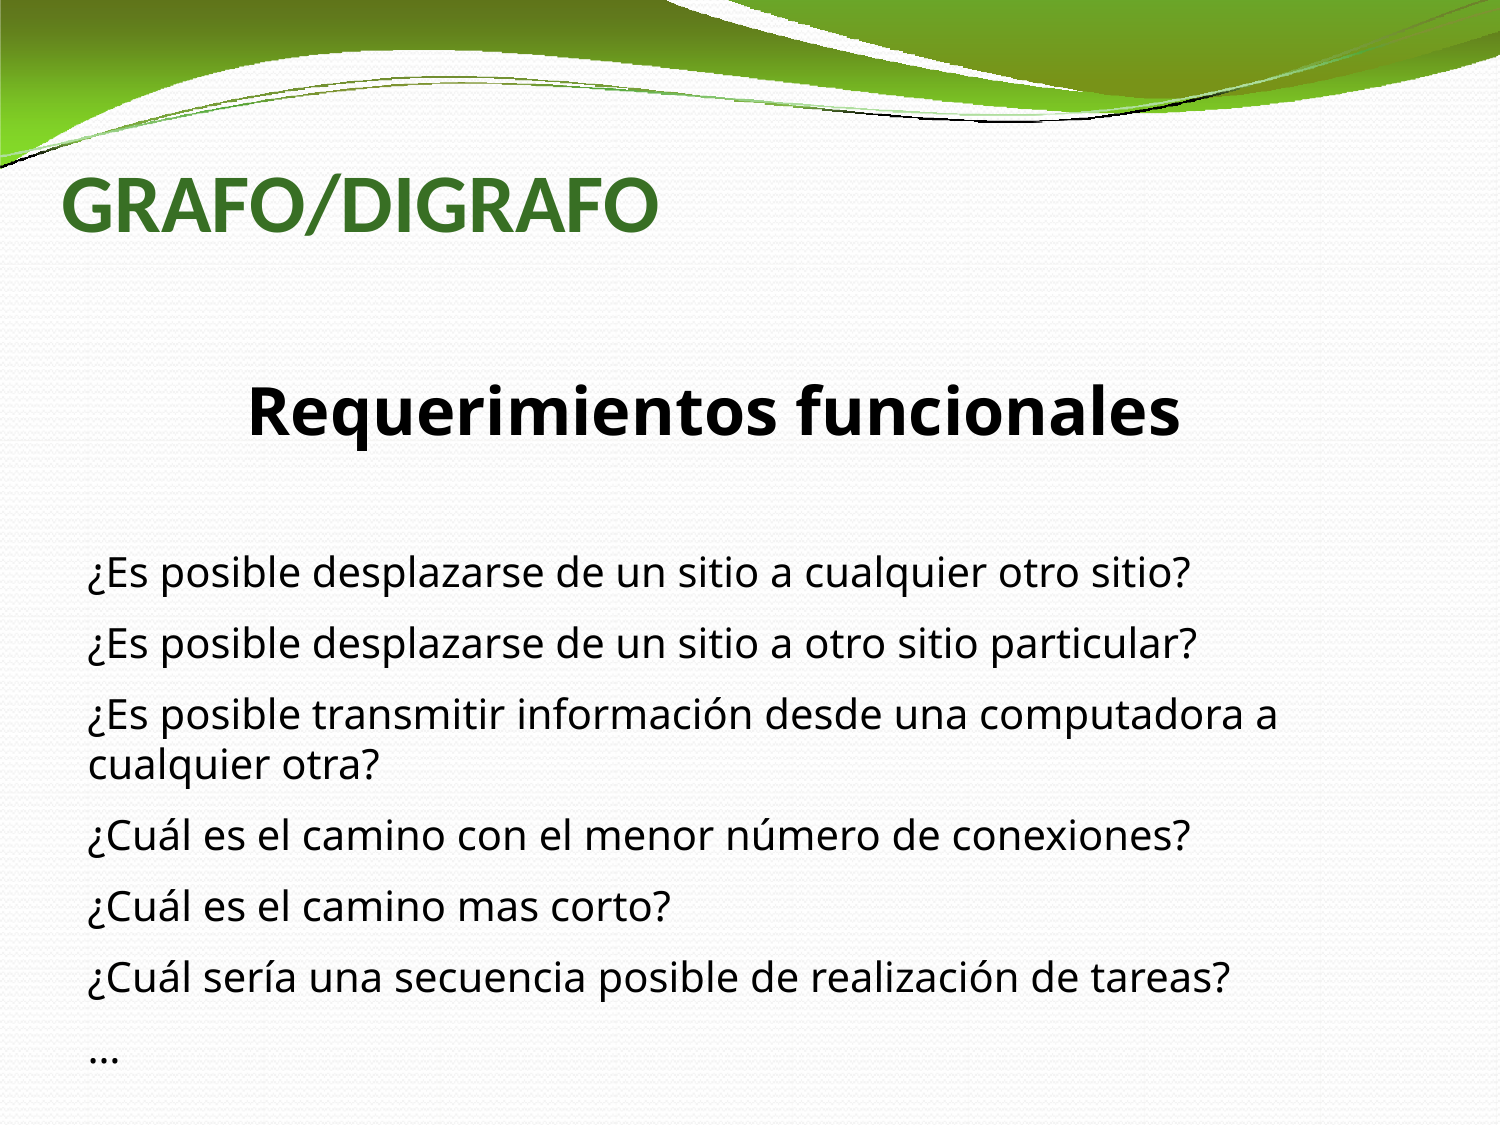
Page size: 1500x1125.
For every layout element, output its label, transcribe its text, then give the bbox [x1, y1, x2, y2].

text_box Requerimientos funcionales [194, 361, 1235, 457]
picture [0, 0, 1500, 1125]
text_box ¿Es posible desplazarse de un sitio a cualquier otro sitio? ¿Es posible desplazarse de un sitio a otro sitio particular? ¿Es posible transmitir información desde una computadora a cualquier otra? ¿Cuál es el camino con el menor número de conexiones? ¿Cuál es el camino mas corto? ¿Cuál sería una secuencia posible de realización de tareas? … [72, 538, 1412, 1079]
title GRAFO/DIGRAFO [61, 149, 1416, 250]
